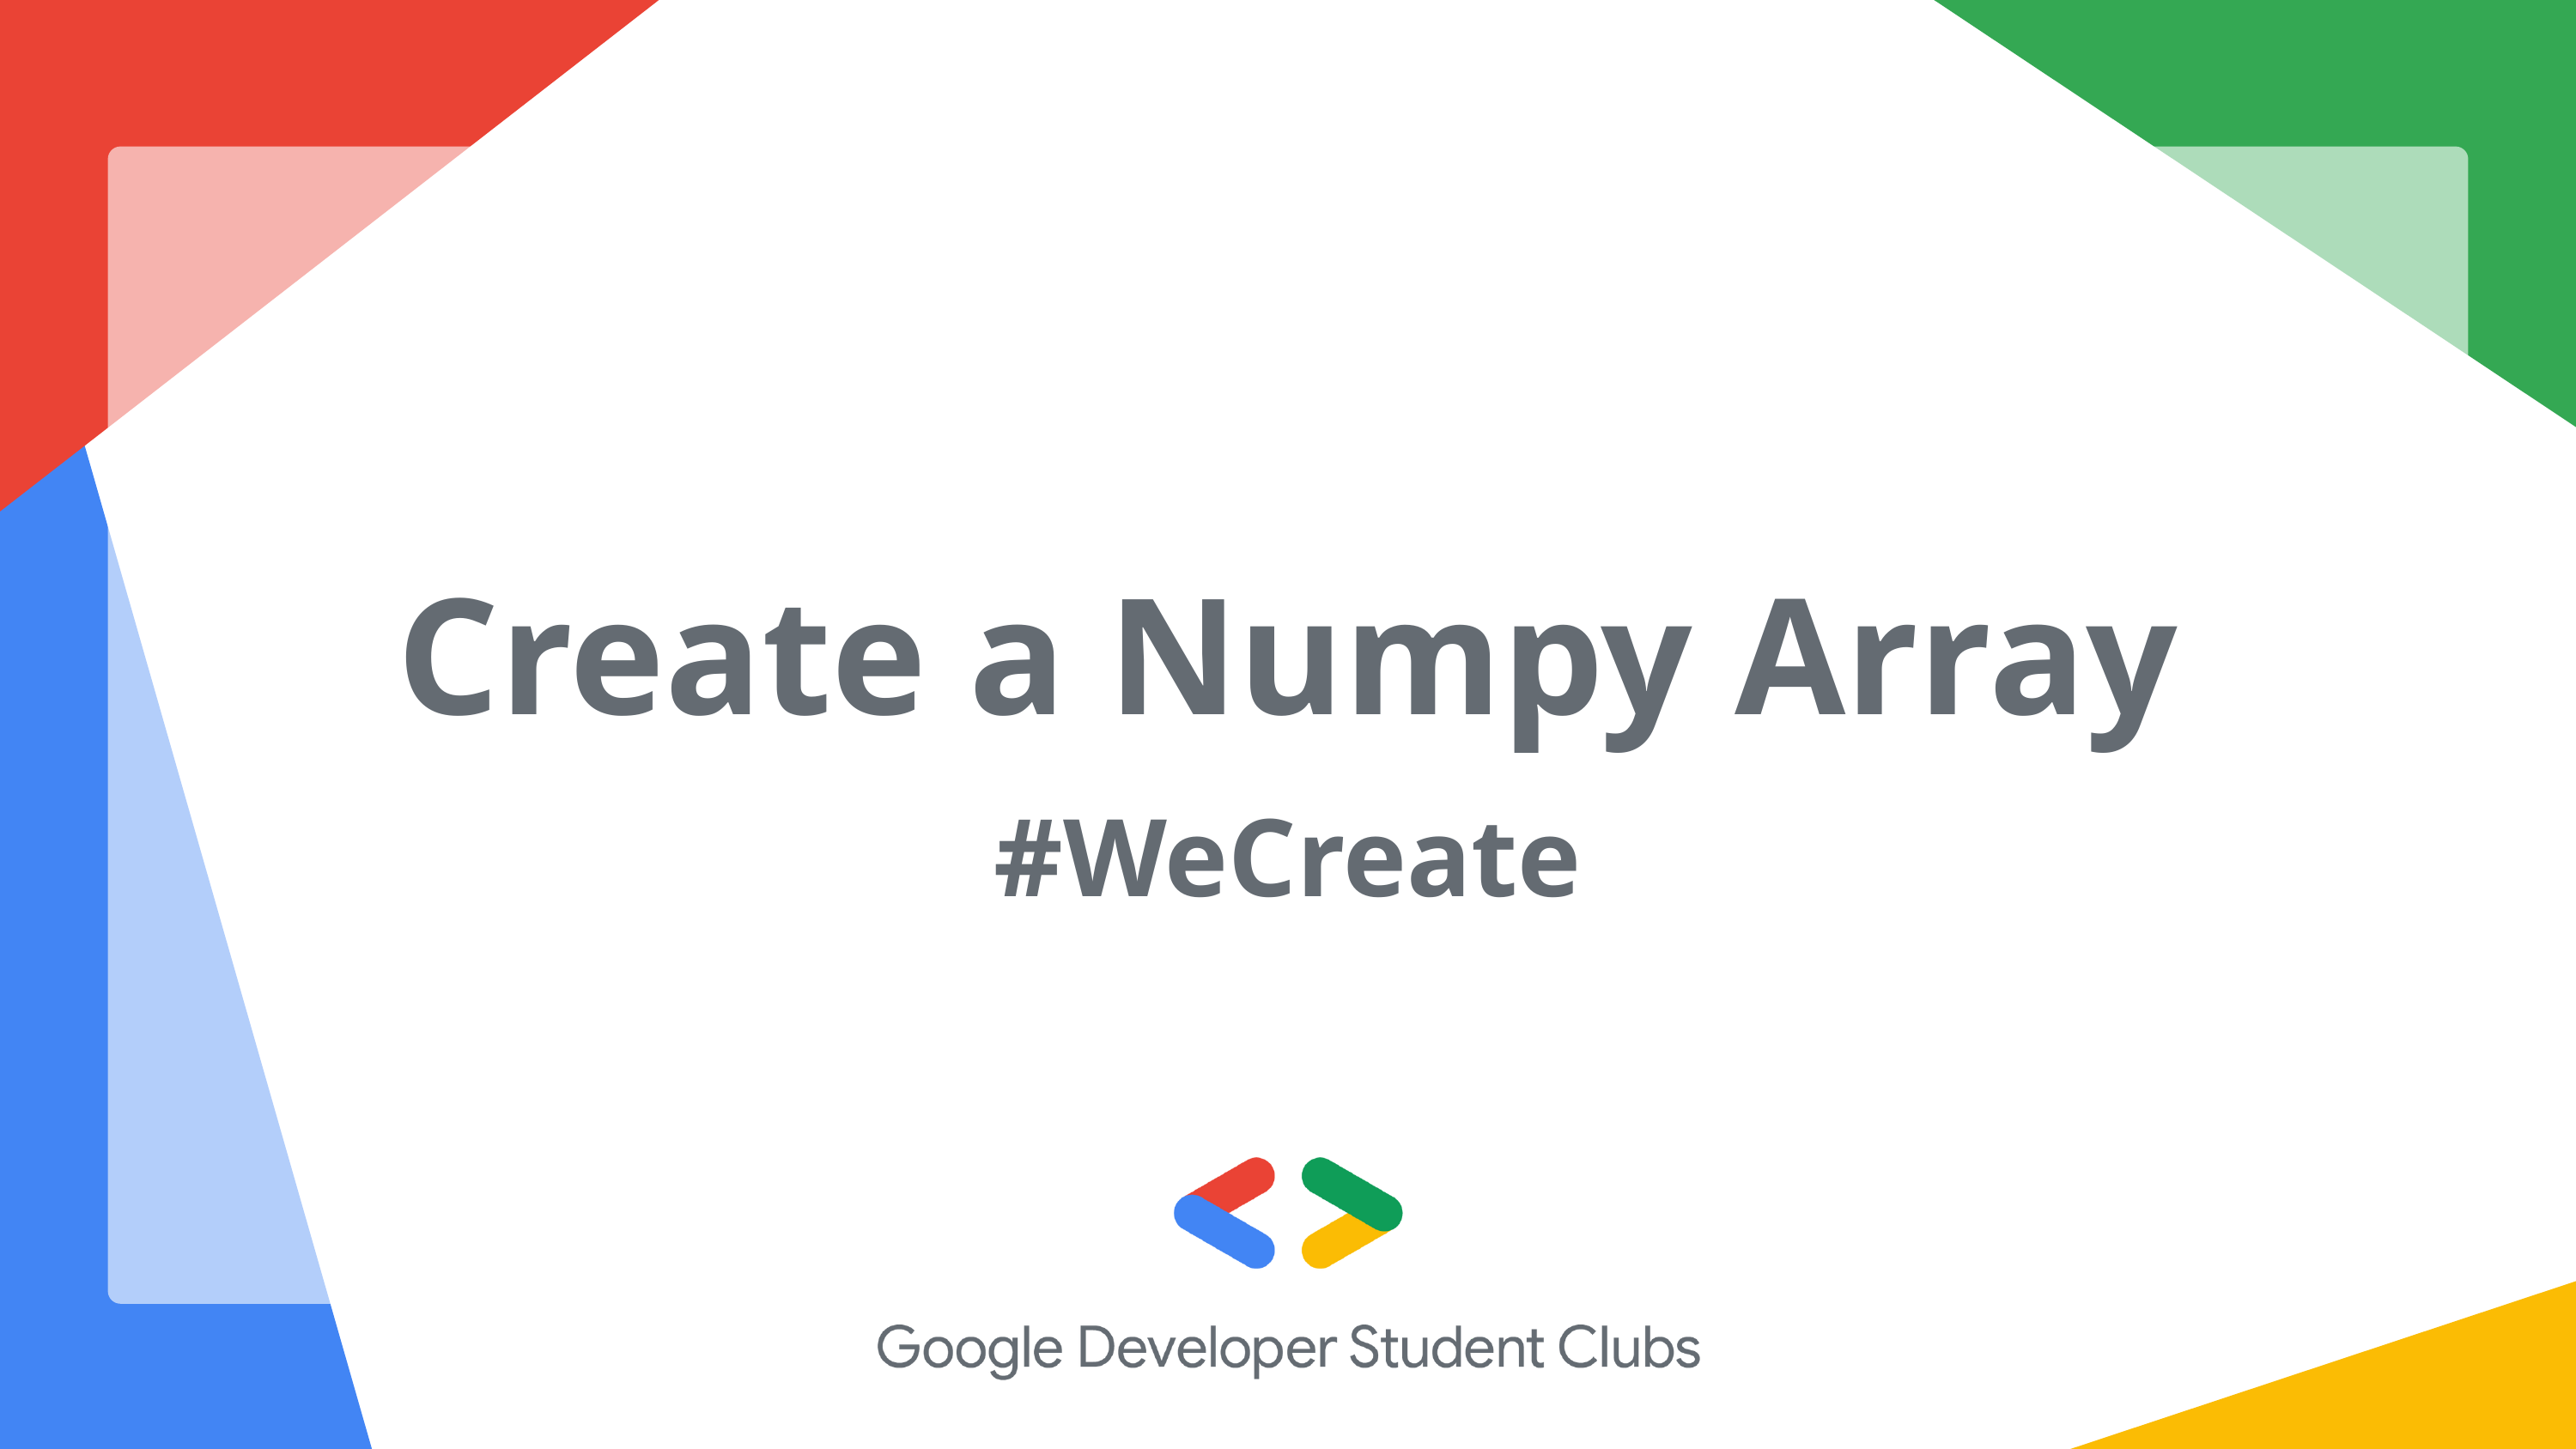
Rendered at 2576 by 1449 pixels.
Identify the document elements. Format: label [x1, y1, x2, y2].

text_box [0, 0, 2576, 1449]
text_box [107, 146, 2469, 1304]
text_box [196, 539, 2380, 909]
